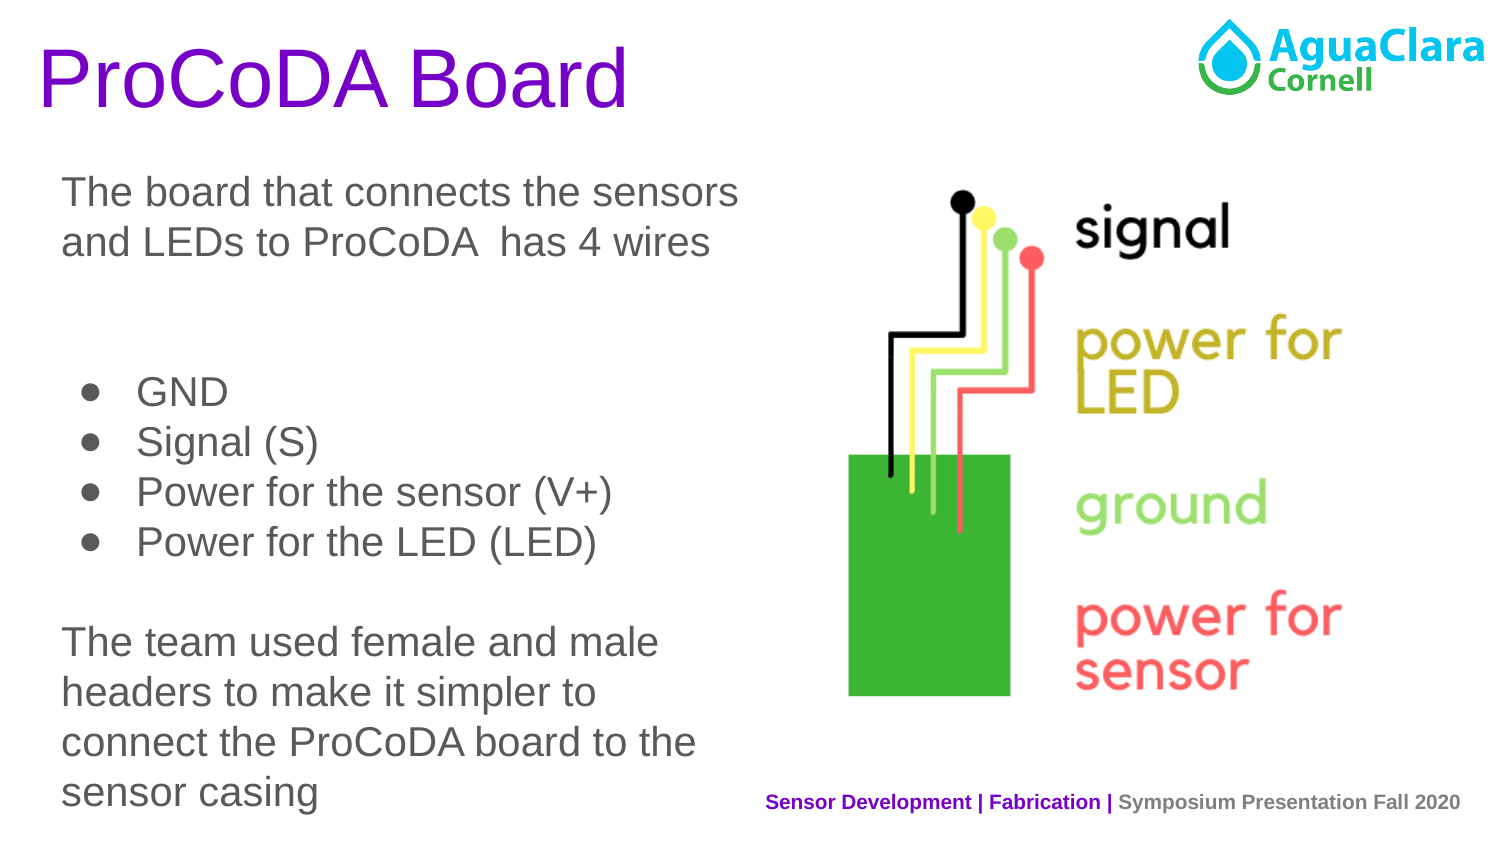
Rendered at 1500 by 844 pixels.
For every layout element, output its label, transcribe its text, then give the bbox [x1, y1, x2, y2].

text_box The board that connects the sensors and LEDs to ProCoDA has 4 wires GND Signal (S) Power for the sensor (V+) Power for the LED (LED) The team used female and male headers to make it simpler to connect the ProCoDA board to the sensor casing [46, 157, 768, 797]
text_box Sensor Development | Fabrication | Symposium Presentation Fall 2020 [587, 781, 1476, 822]
text_box ProCoDA Board [17, 42, 825, 145]
picture [1185, 7, 1493, 126]
picture [800, 154, 1427, 752]
